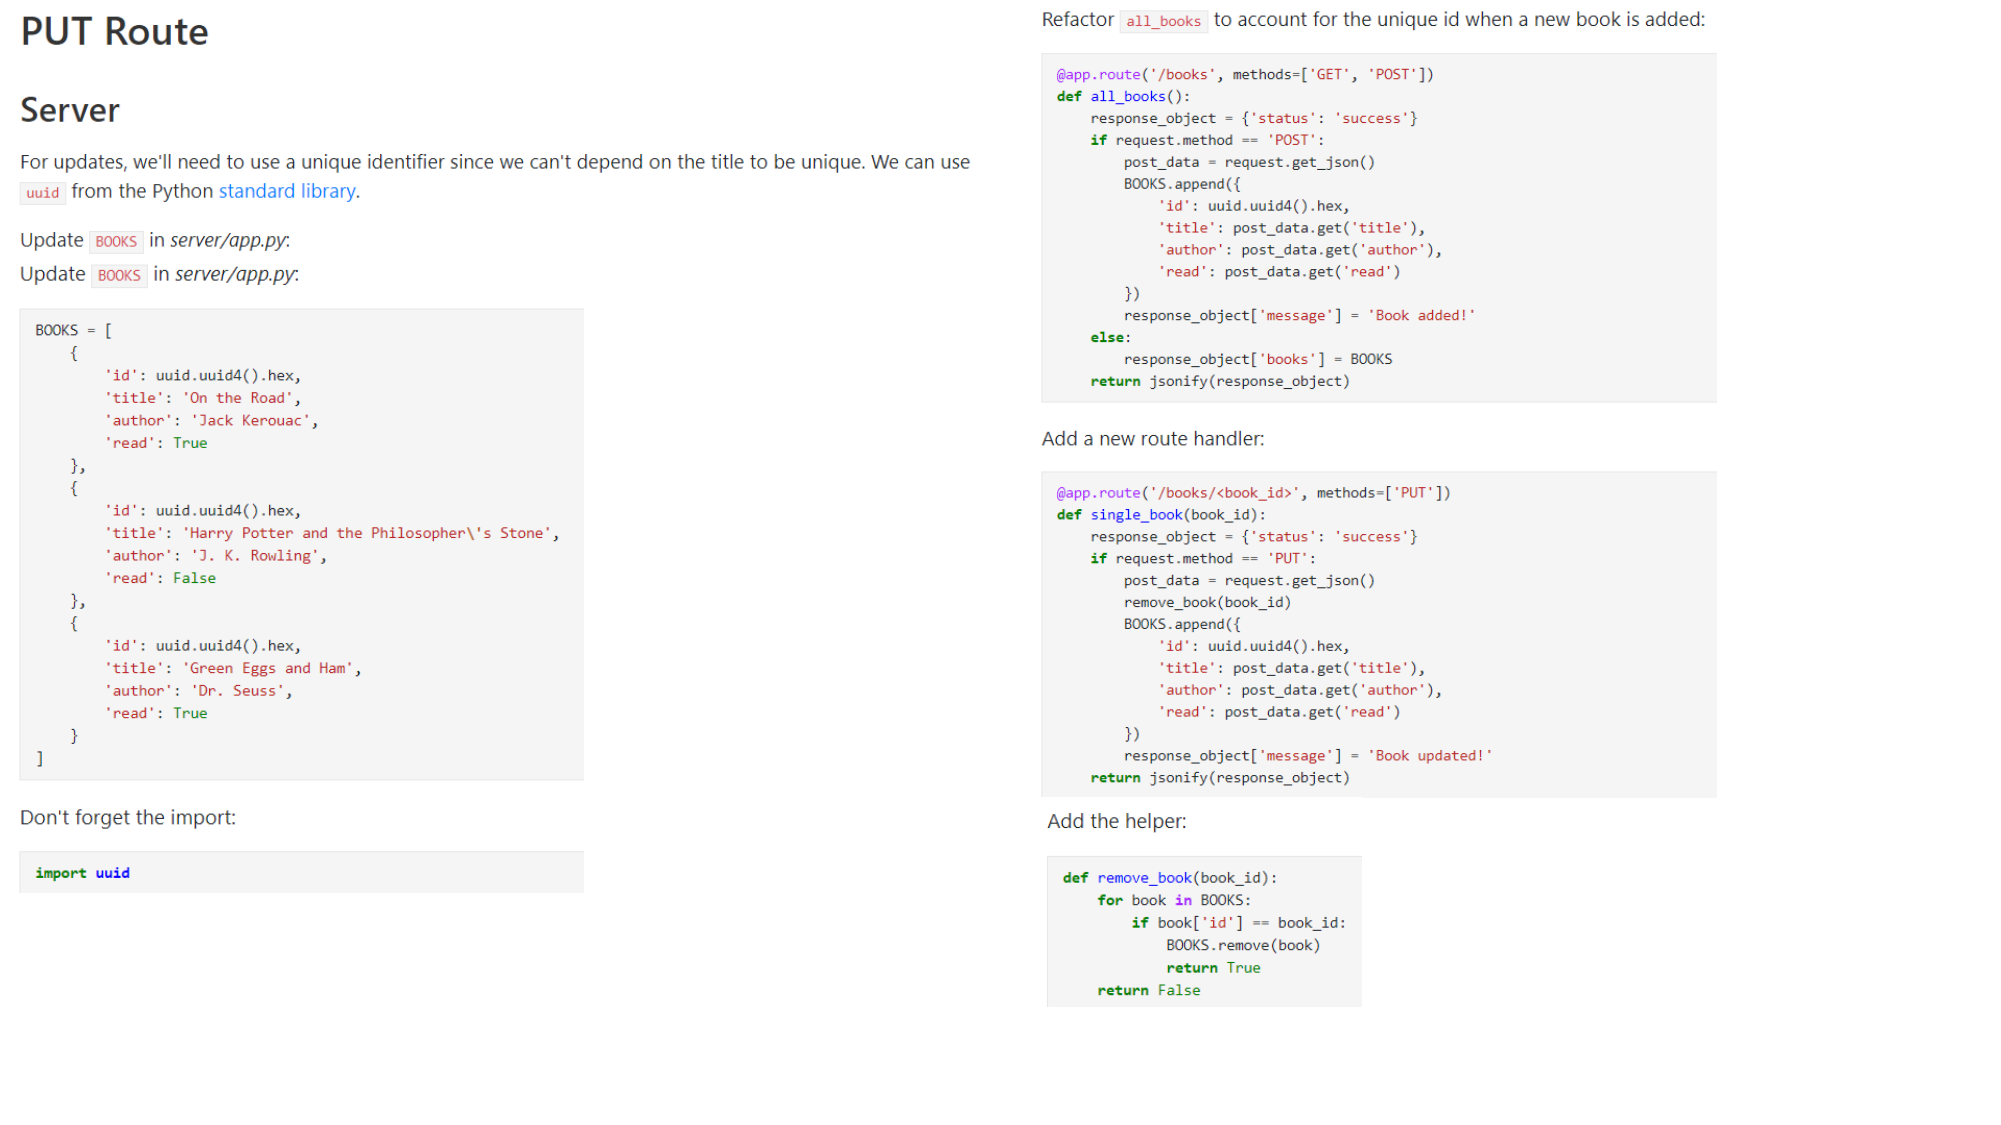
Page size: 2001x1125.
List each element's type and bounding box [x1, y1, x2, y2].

picture [1032, 1, 1717, 1007]
picture [0, 0, 985, 893]
